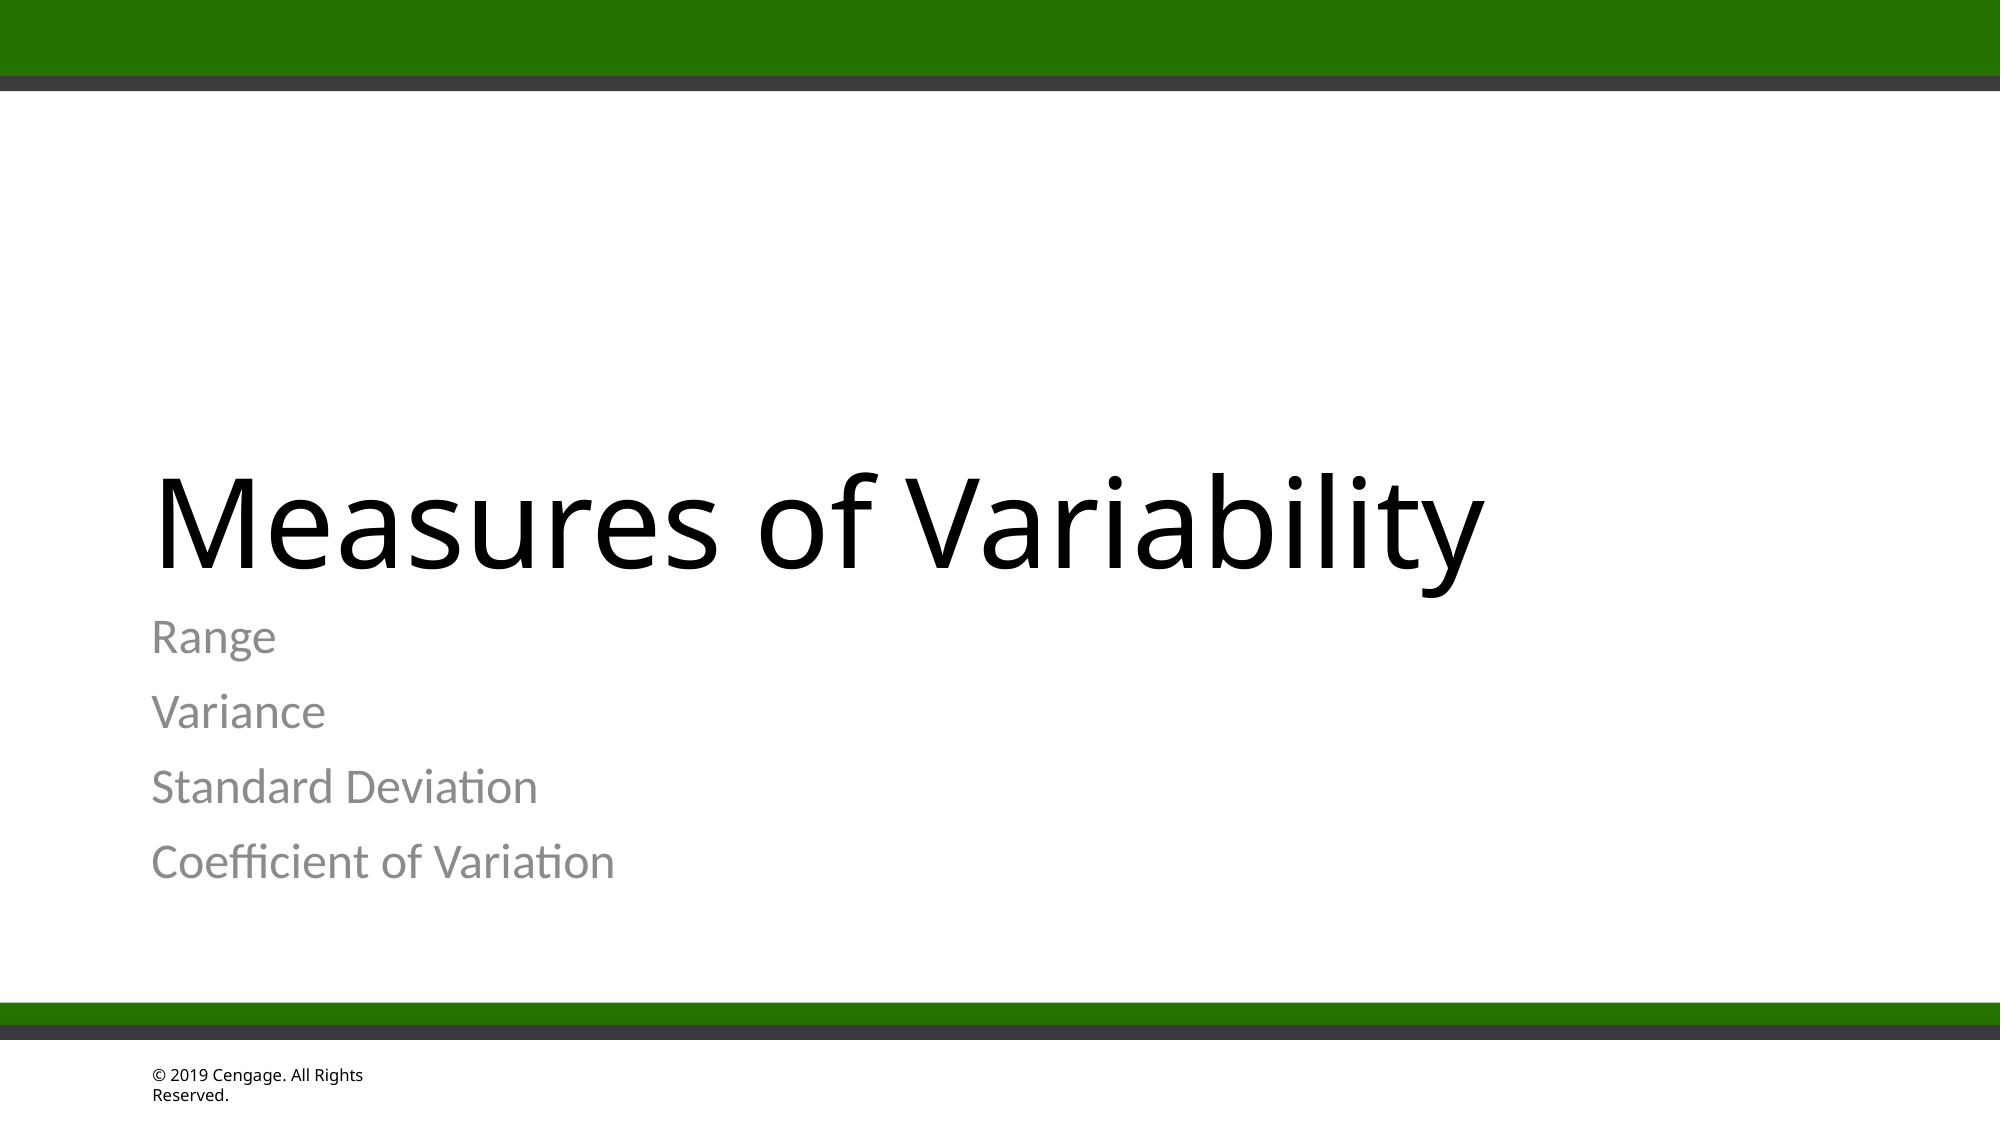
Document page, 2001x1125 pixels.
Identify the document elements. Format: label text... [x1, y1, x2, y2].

list Range Variance Standard Deviation Coefficient of Variation [136, 603, 1862, 979]
title Measures of Variability [136, 280, 1862, 603]
